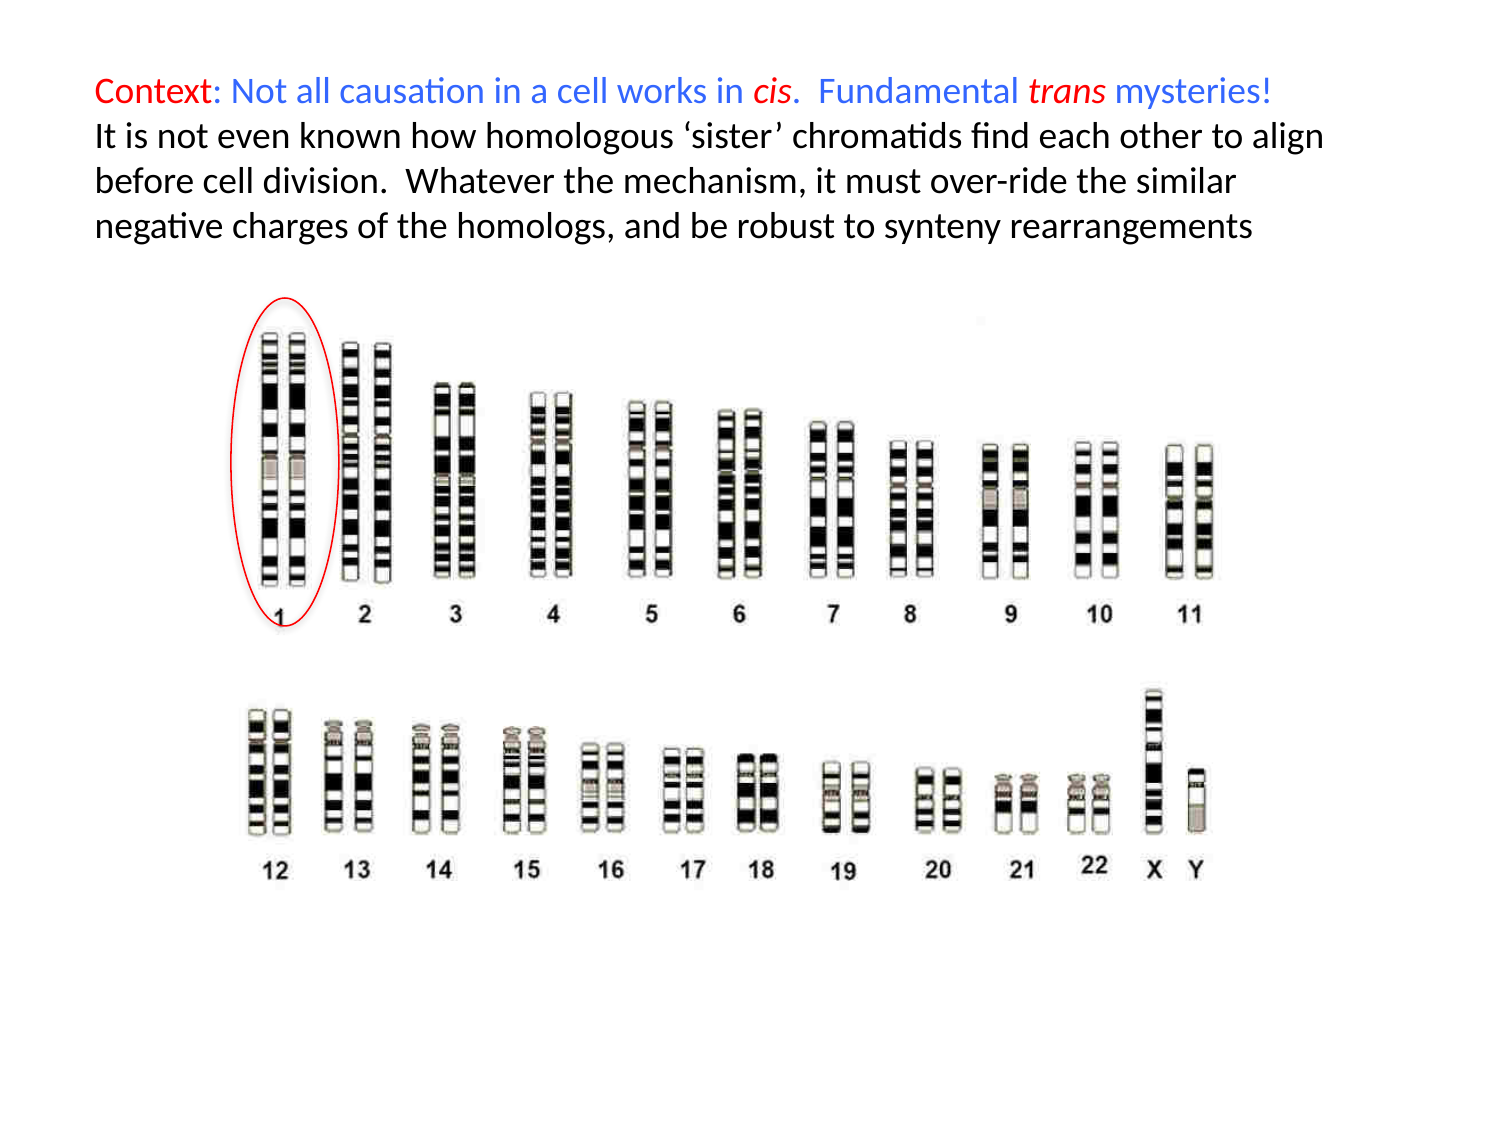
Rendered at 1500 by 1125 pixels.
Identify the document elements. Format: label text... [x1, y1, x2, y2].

text_box Context: Not all causation in a cell works in cis. Fundamental trans mysteries! It is not even known how homologous ‘sister’ chromatids find each other to align before cell division. Whatever the mechanism, it must over-ride the similar negative charges of the homologs, and be robust to synteny rearrangements [79, 58, 1381, 254]
picture [230, 289, 1254, 931]
